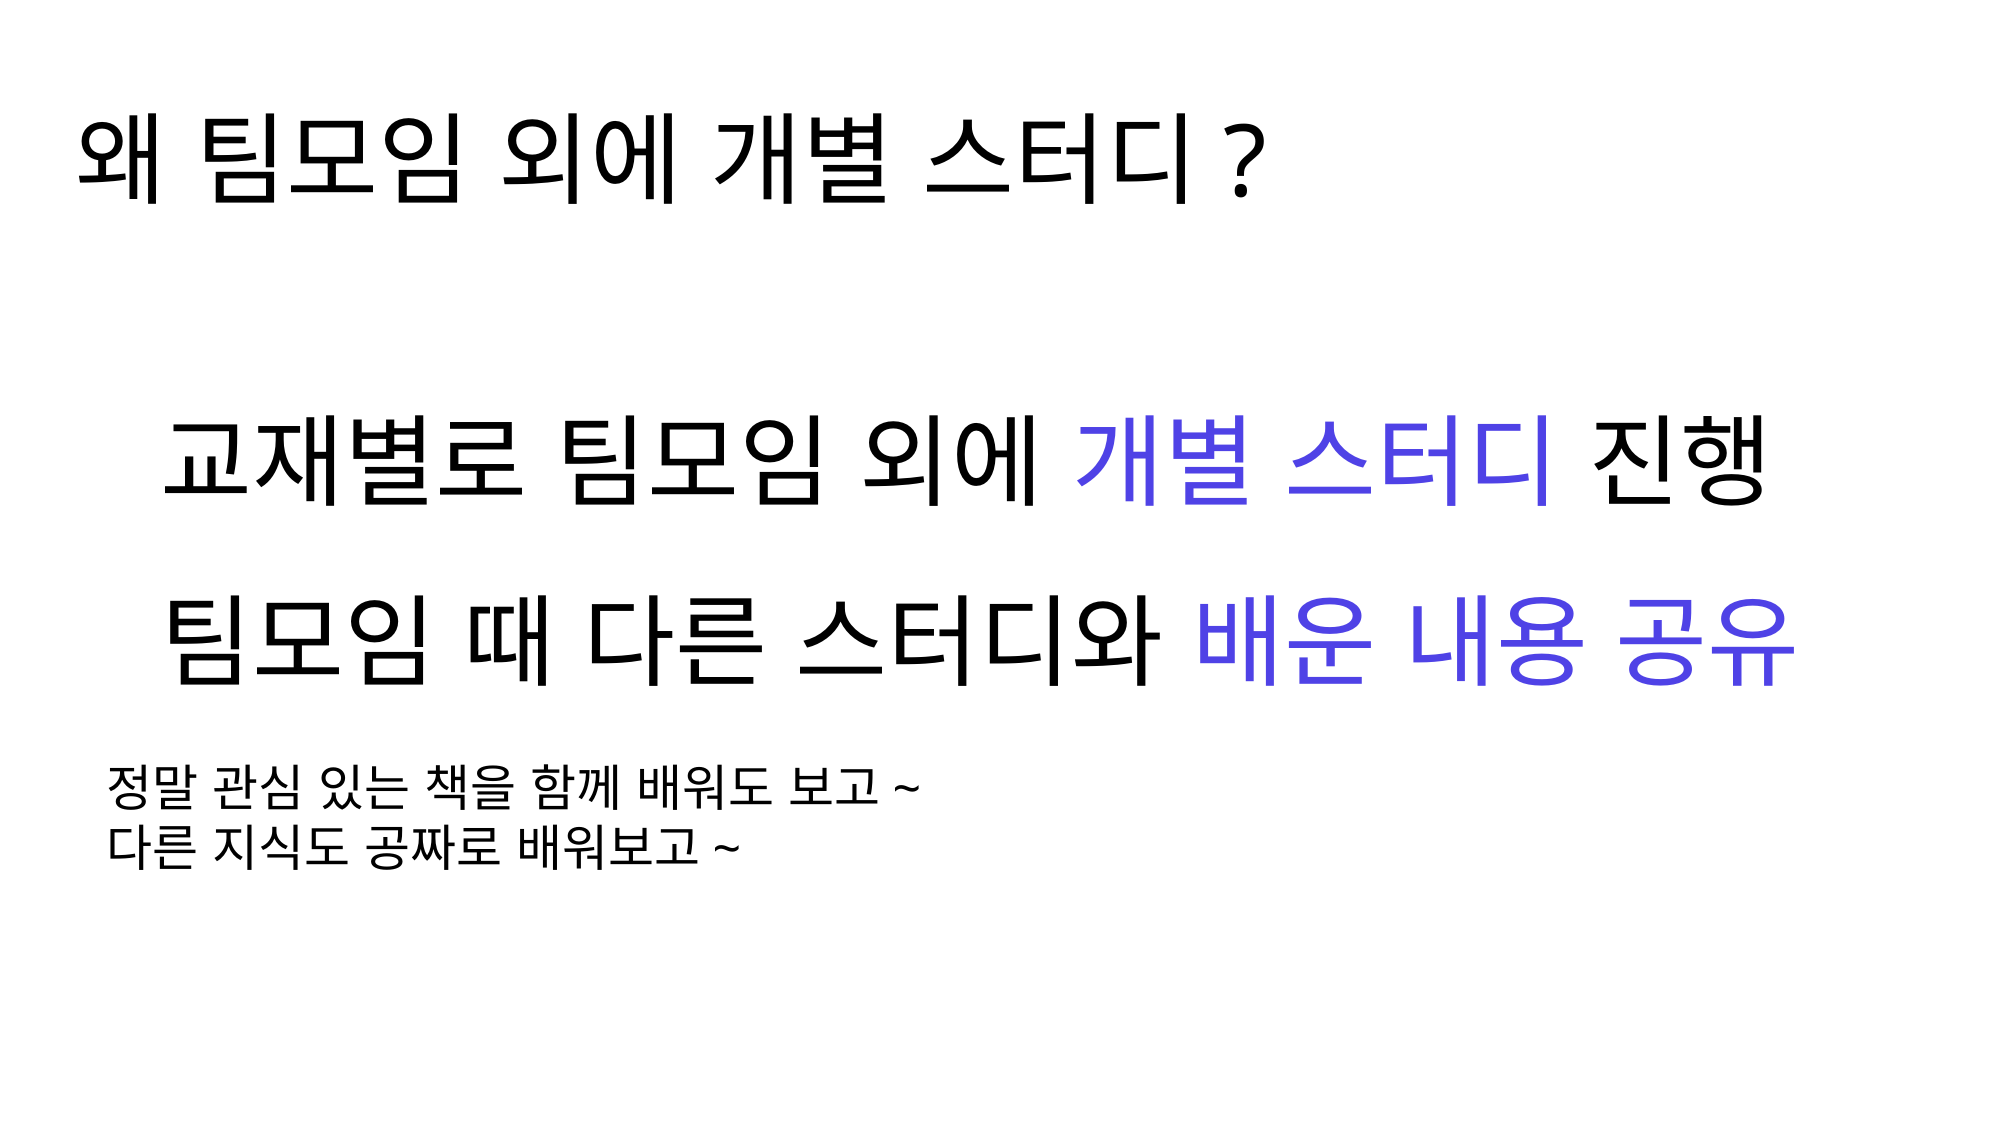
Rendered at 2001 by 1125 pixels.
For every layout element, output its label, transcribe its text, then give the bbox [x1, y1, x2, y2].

text_box 정말 관심 있는 책을 함께 배워도 보고~ 다른 지식도 공짜로 배워보고~ [92, 748, 1117, 884]
text_box 교재별로 팀모임 외에 개별 스터디 진행 팀모임 때 다른 스터디와 배운 내용 공유 [145, 331, 1816, 707]
text_box 왜 팀모임 외에 개별 스터디? [60, 88, 1282, 224]
